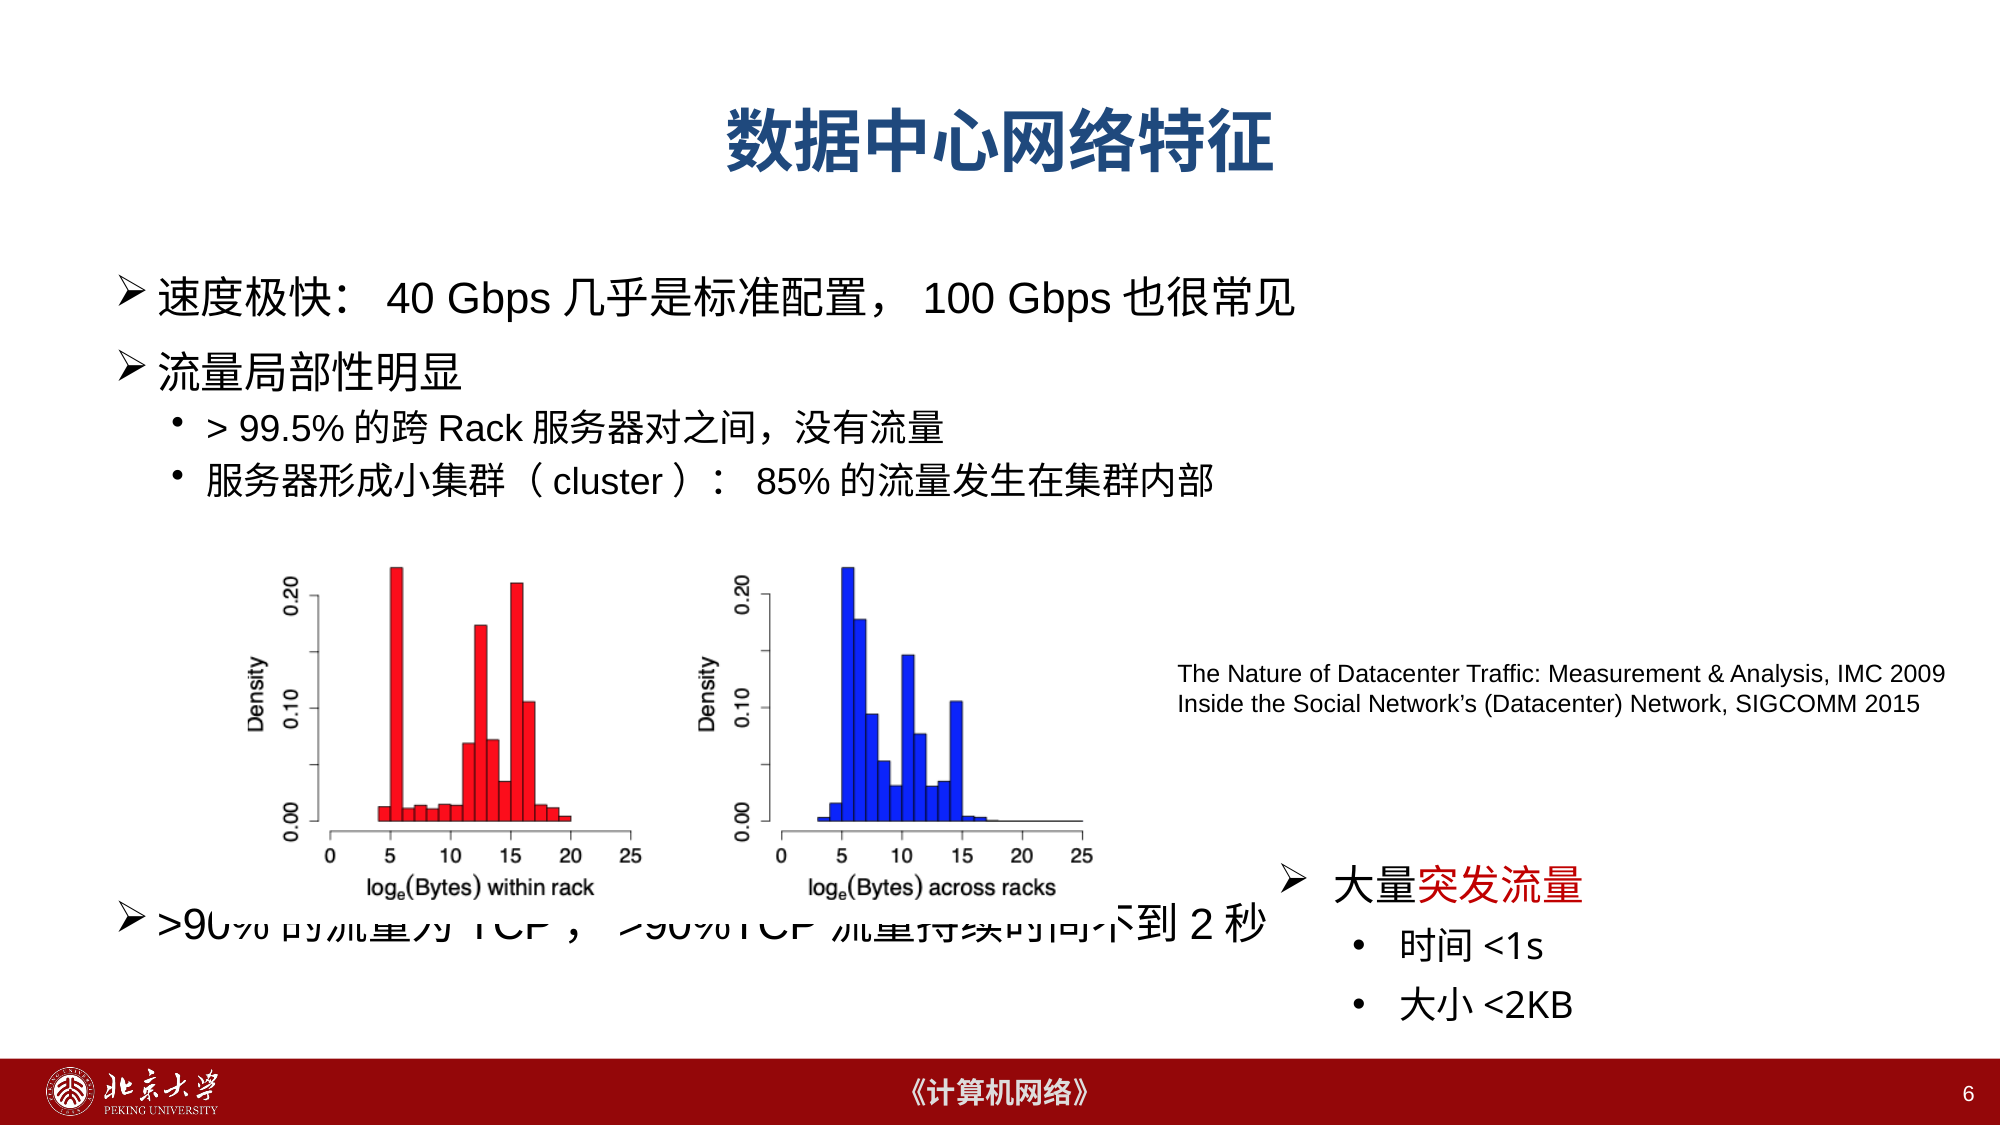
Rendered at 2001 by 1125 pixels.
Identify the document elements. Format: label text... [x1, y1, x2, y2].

picture [46, 1067, 218, 1116]
text_box The Nature of Datacenter Traffic: Measurement & Analysis, IMC 2009 Inside the Social Network’s (Datacenter) Network, SIGCOMM 2015 [1123, 649, 2000, 725]
slide_number 6 [1522, 1072, 1990, 1125]
title 数据中心网络特征 [99, 45, 1900, 233]
list 速度极快：40 Gbps几乎是标准配置，100 Gbps也很常见 流量局部性明显 > 99.5%的跨Rack服务器对之间，没有流量 服务器形成小集群（cluster）：85%的流量发生在集群内部 >90%的流量为TCP，>90%TCP流量持续时间不到2秒 [99, 262, 1900, 1005]
text_box 大量突发流量 时间<1s 大小<2KB [1262, 836, 1955, 1034]
picture [212, 549, 1119, 924]
